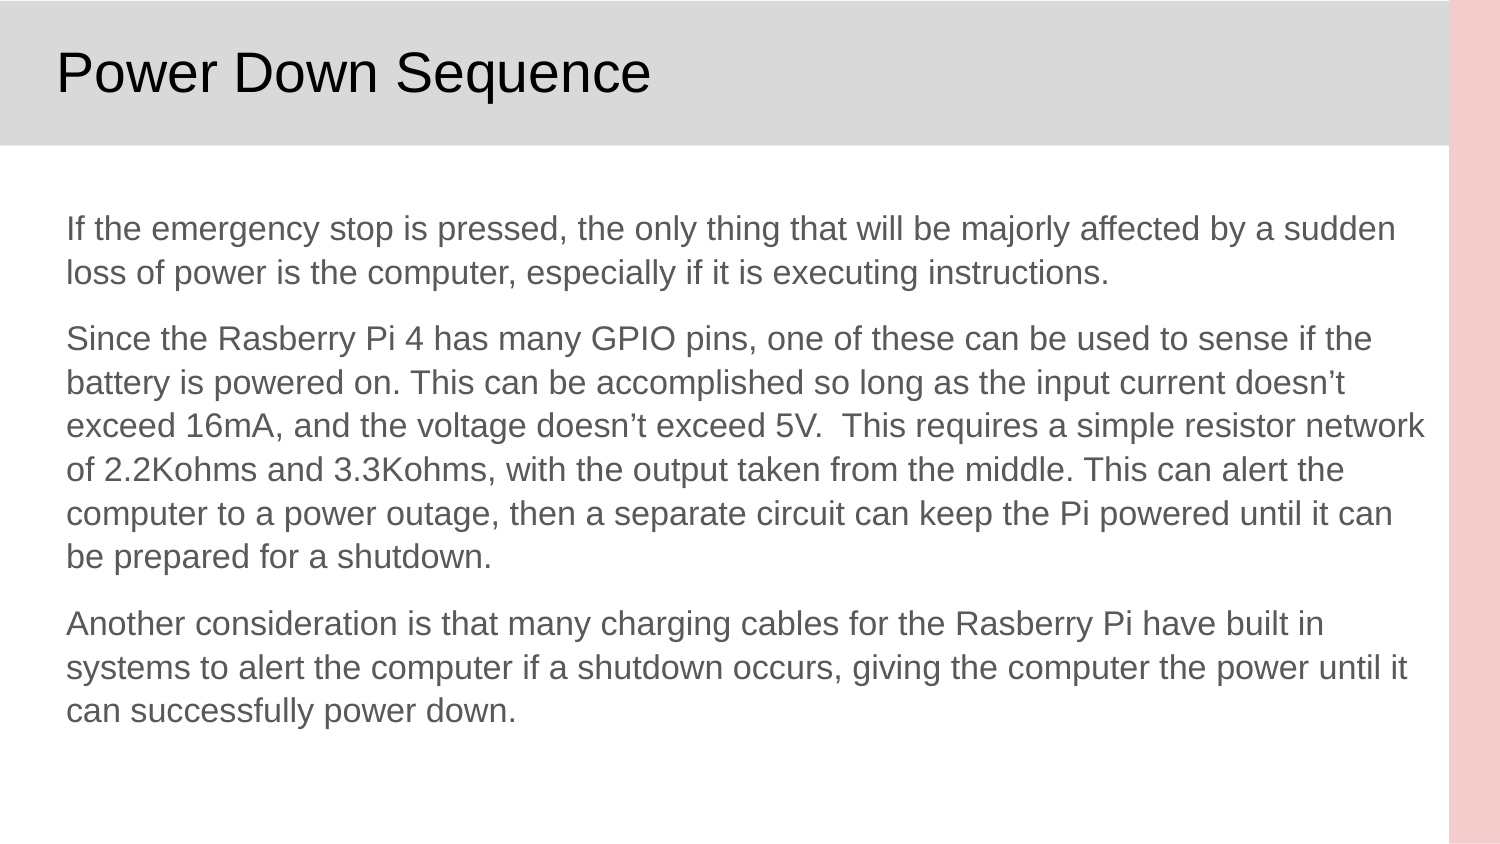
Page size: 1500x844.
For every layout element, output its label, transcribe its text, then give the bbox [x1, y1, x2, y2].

list If the emergency stop is pressed, the only thing that will be majorly affected by a sudden loss of power is the computer, especially if it is executing instructions. Since the Rasberry Pi 4 has many GPIO pins, one of these can be used to sense if the battery is powered on. This can be accomplished so long as the input current doesn’t exceed 16mA, and the voltage doesn’t exceed 5V. This requires a simple resistor network of 2.2Kohms and 3.3Kohms, with the output taken from the middle. This can alert the computer to a power outage, then a separate circuit can keep the Pi powered until it can be prepared for a shutdown. Another consideration is that many charging cables for the Rasberry Pi have built in systems to alert the computer if a shutdown occurs, giving the computer the power until it can successfully power down. [51, 189, 1449, 750]
text_box [1449, 0, 1500, 844]
title Power Down Sequence [41, 26, 1440, 121]
text_box [0, 0, 1449, 146]
